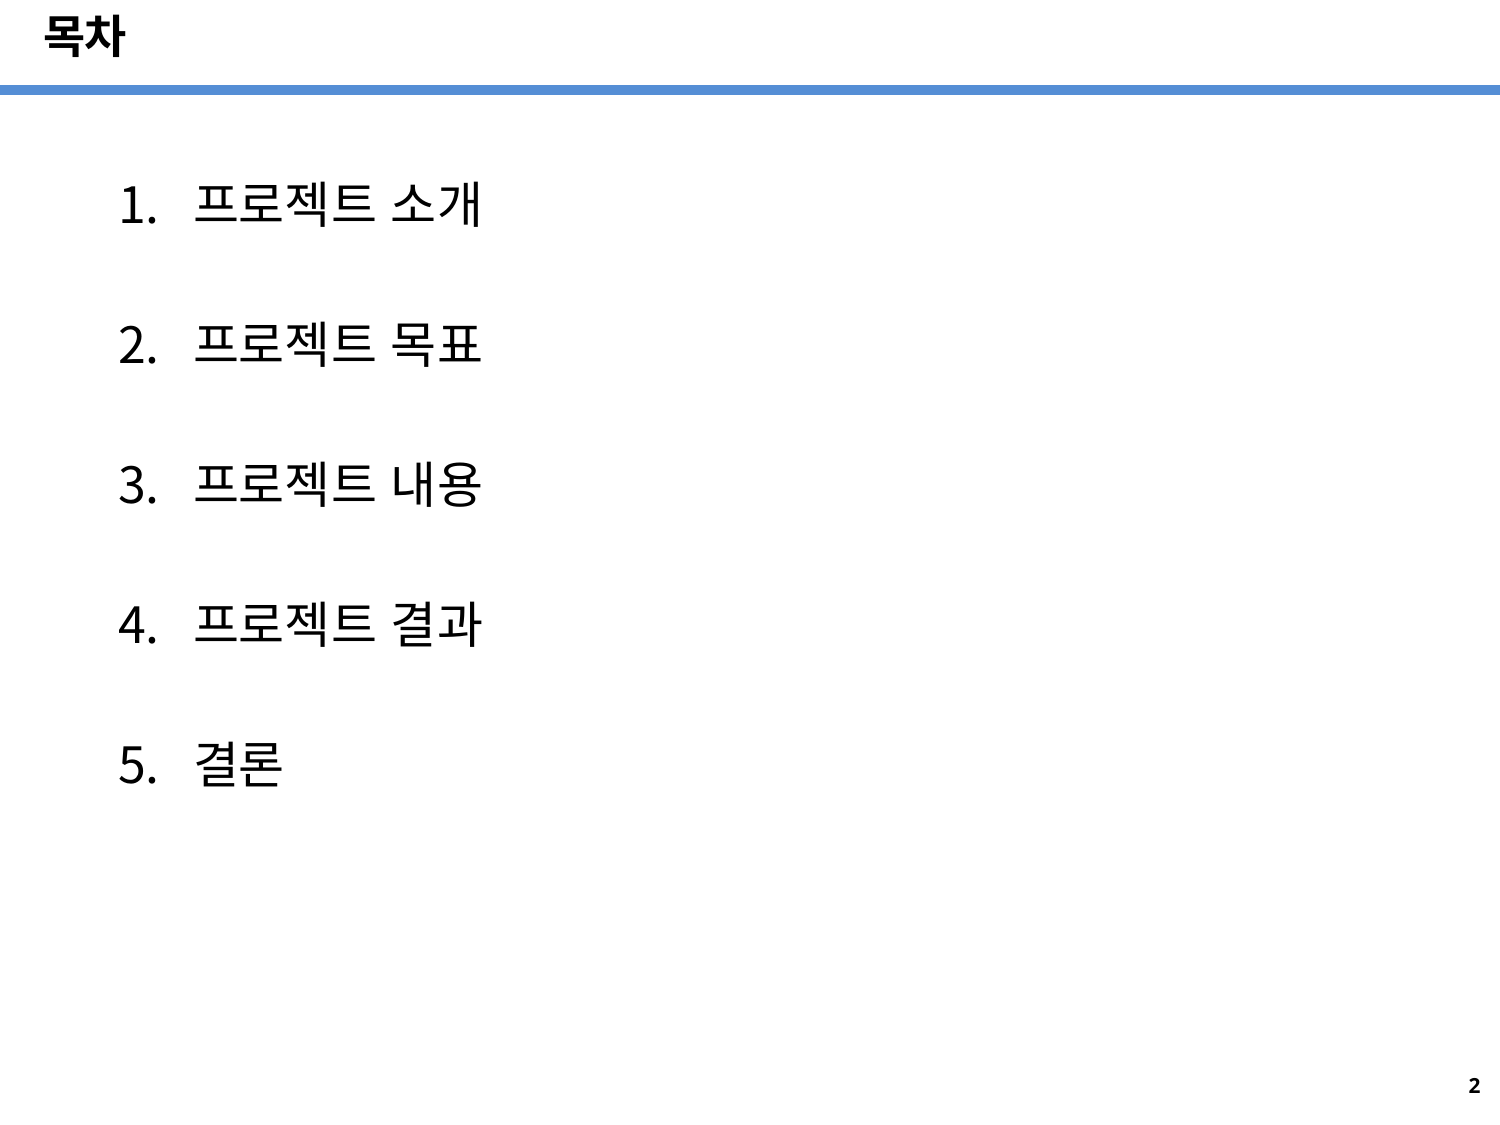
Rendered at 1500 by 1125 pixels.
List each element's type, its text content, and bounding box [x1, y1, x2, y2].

title 목차 [28, 0, 897, 88]
list 프로젝트 소개 프로젝트 목표 프로젝트 내용 프로젝트 결과 결론 [103, 166, 1397, 1066]
slide_number 1 [1399, 1065, 1496, 1125]
